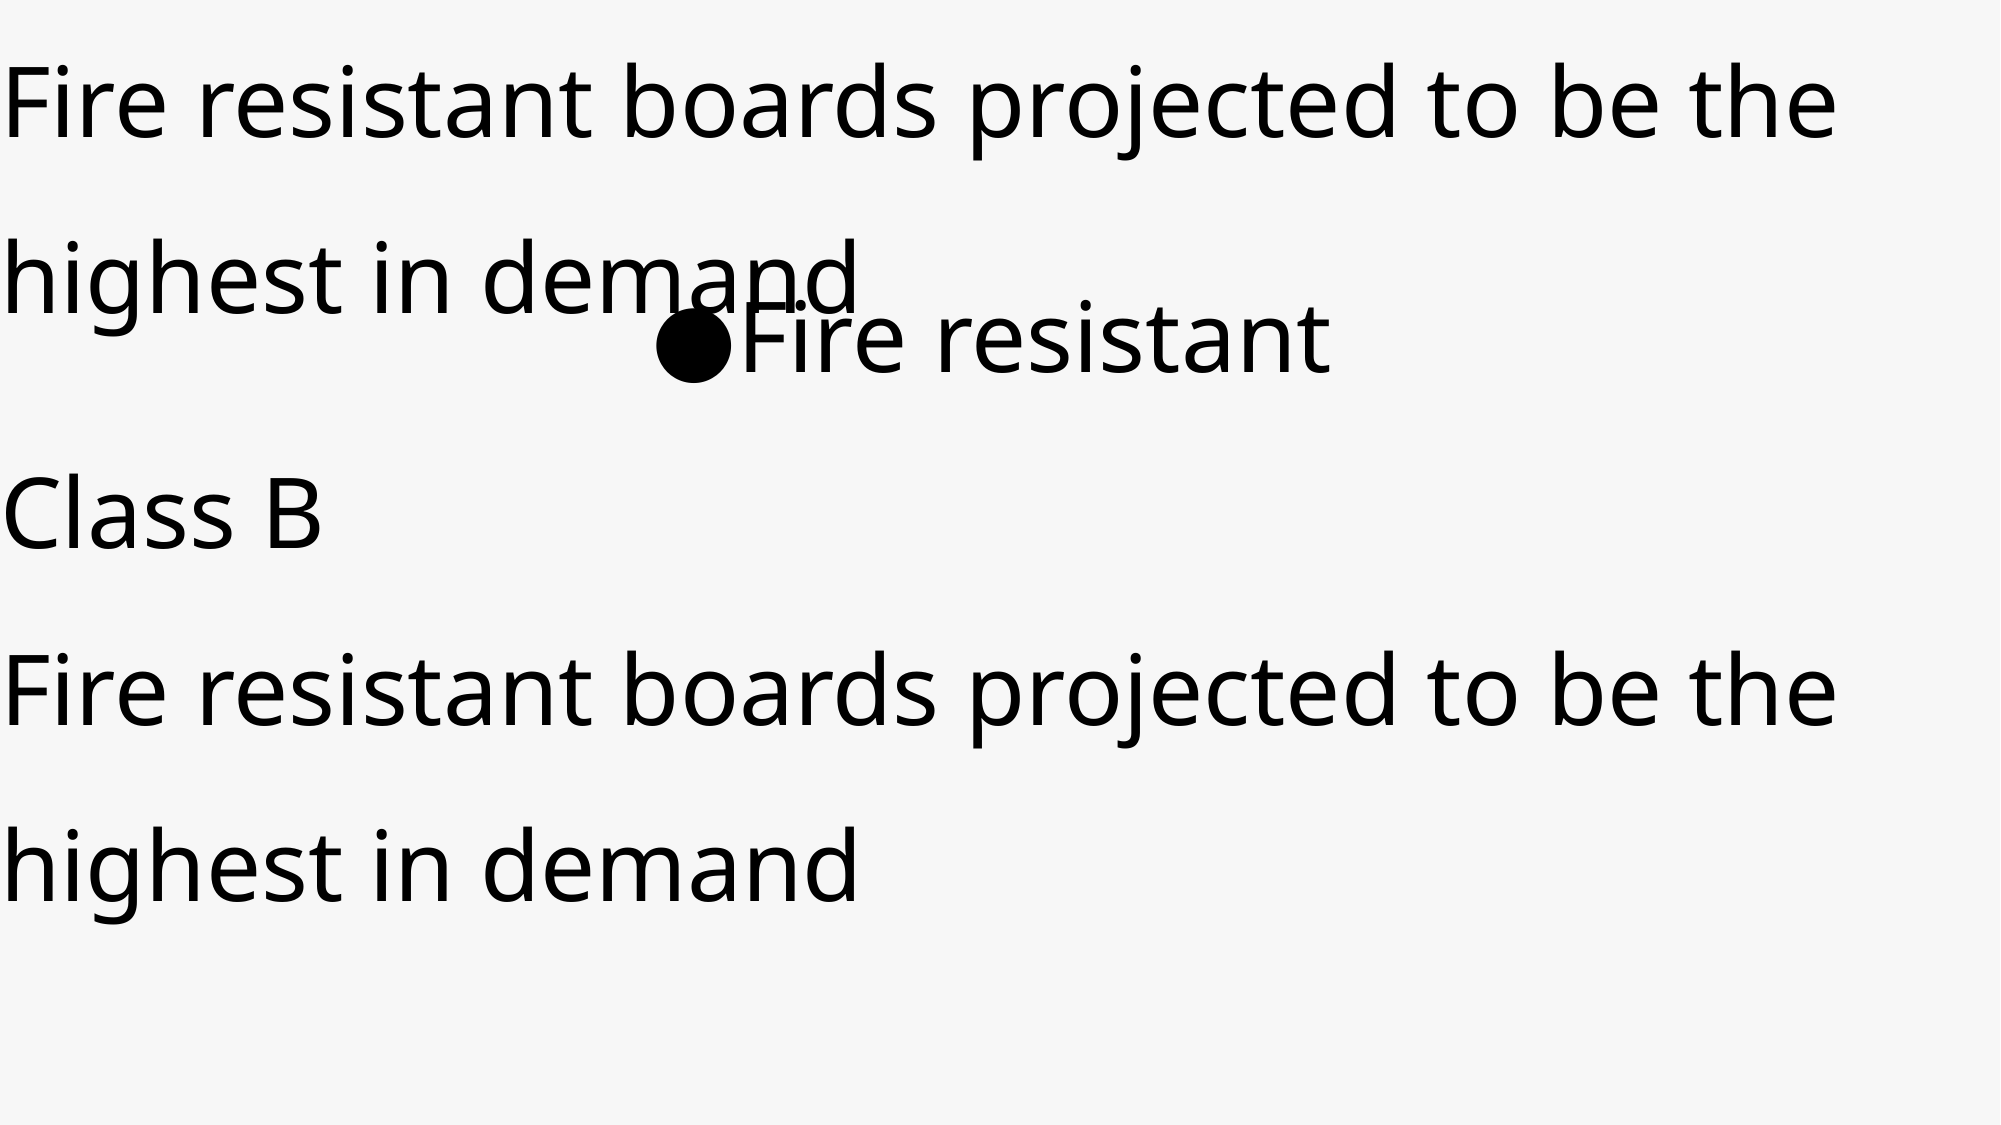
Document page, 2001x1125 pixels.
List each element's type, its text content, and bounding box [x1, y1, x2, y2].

text_box Fire resistant boards projected to be the highest in demand [0, 0, 2000, 196]
text_box Fire resistant Class B Fire resistant boards projected to be the highest in demand [0, 196, 2000, 1105]
